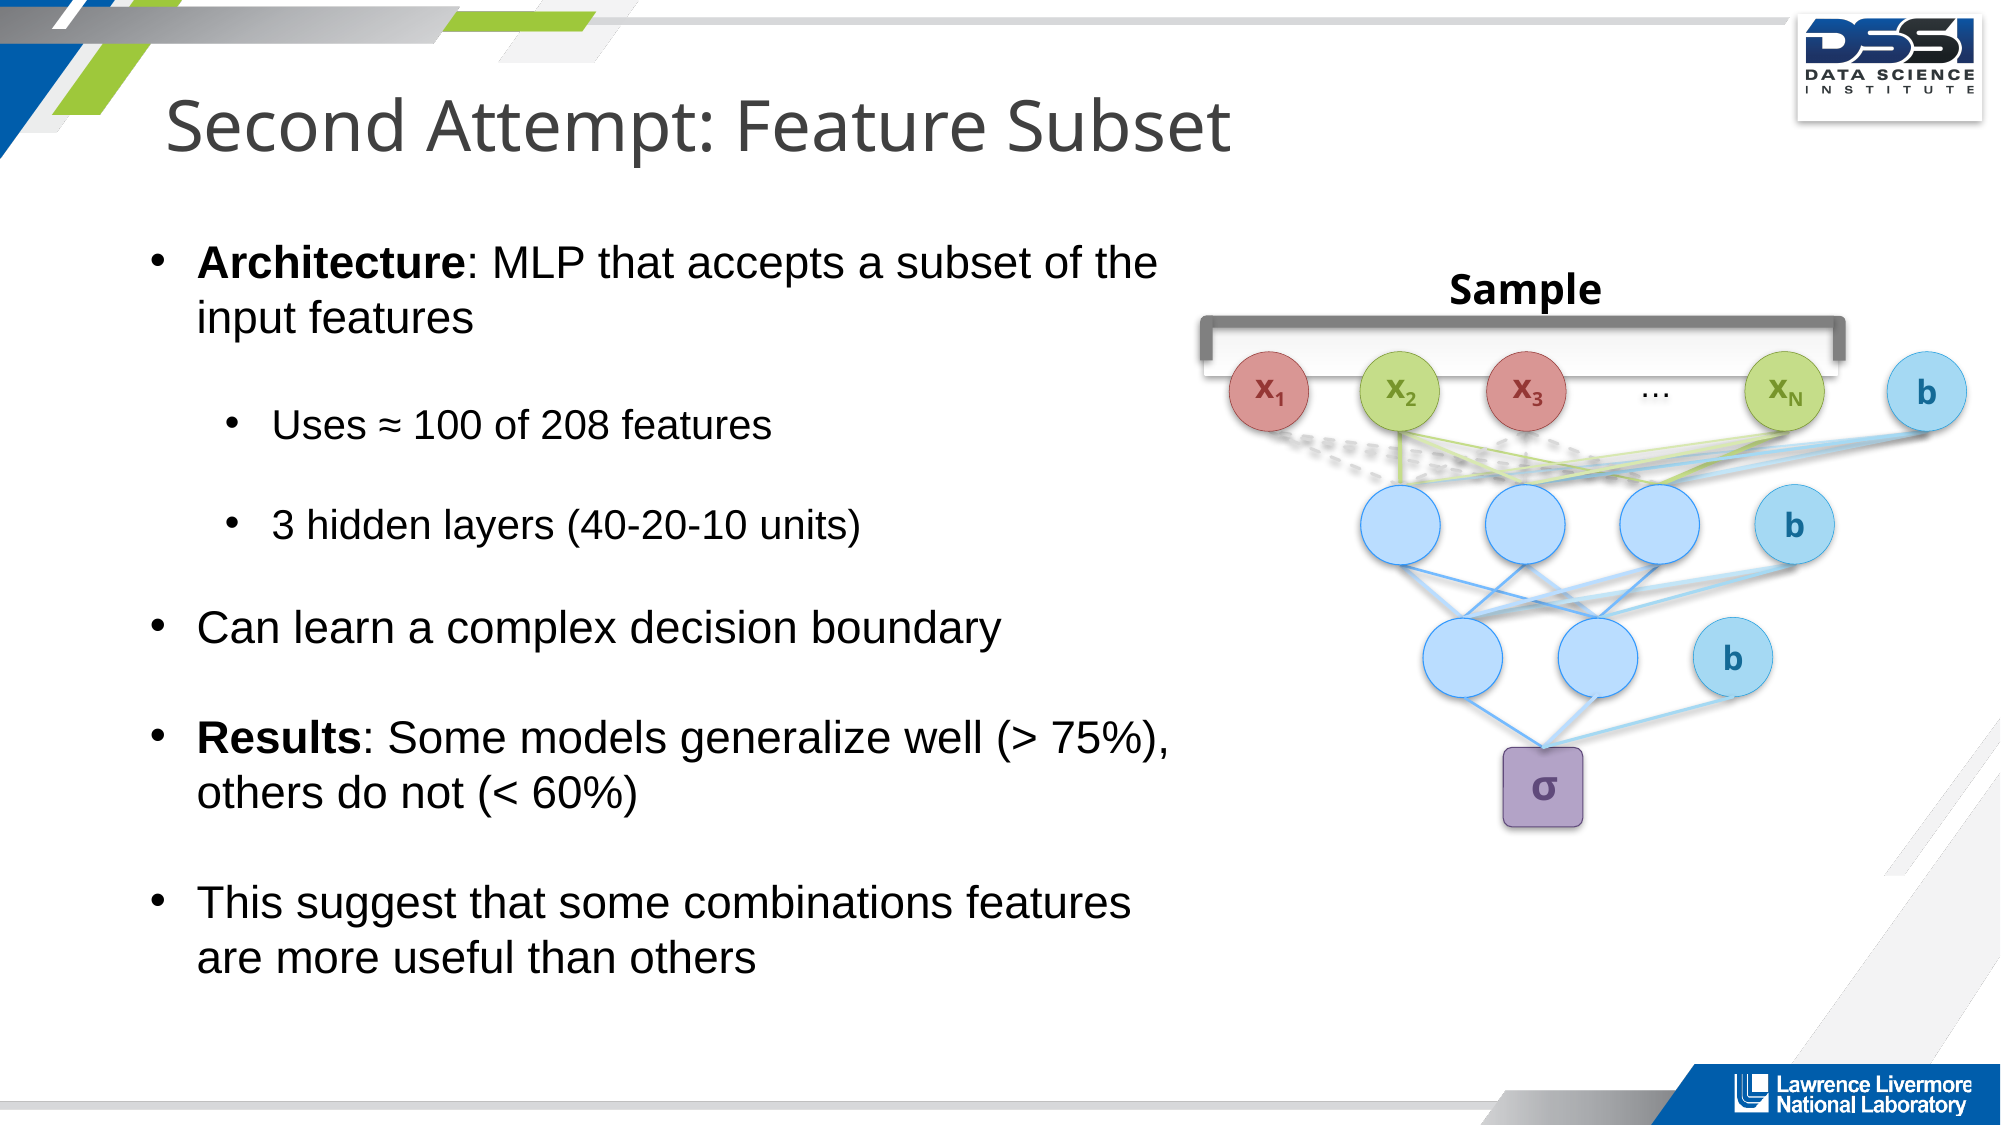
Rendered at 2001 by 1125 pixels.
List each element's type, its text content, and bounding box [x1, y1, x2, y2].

picture [0, 0, 2001, 1125]
text_box Architecture: MLP that accepts a subset of the input features Uses ≈ 100 of 208 features 3 hidden layers (40-20-10 units) Can learn a complex decision boundary Results: Some models generalize well (> 75%), others do not (< 60%) This suggest that some combinations features are more useful than others [134, 224, 1225, 990]
title Second Attempt: Feature Subset [165, 90, 1665, 253]
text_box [1200, 254, 1967, 827]
